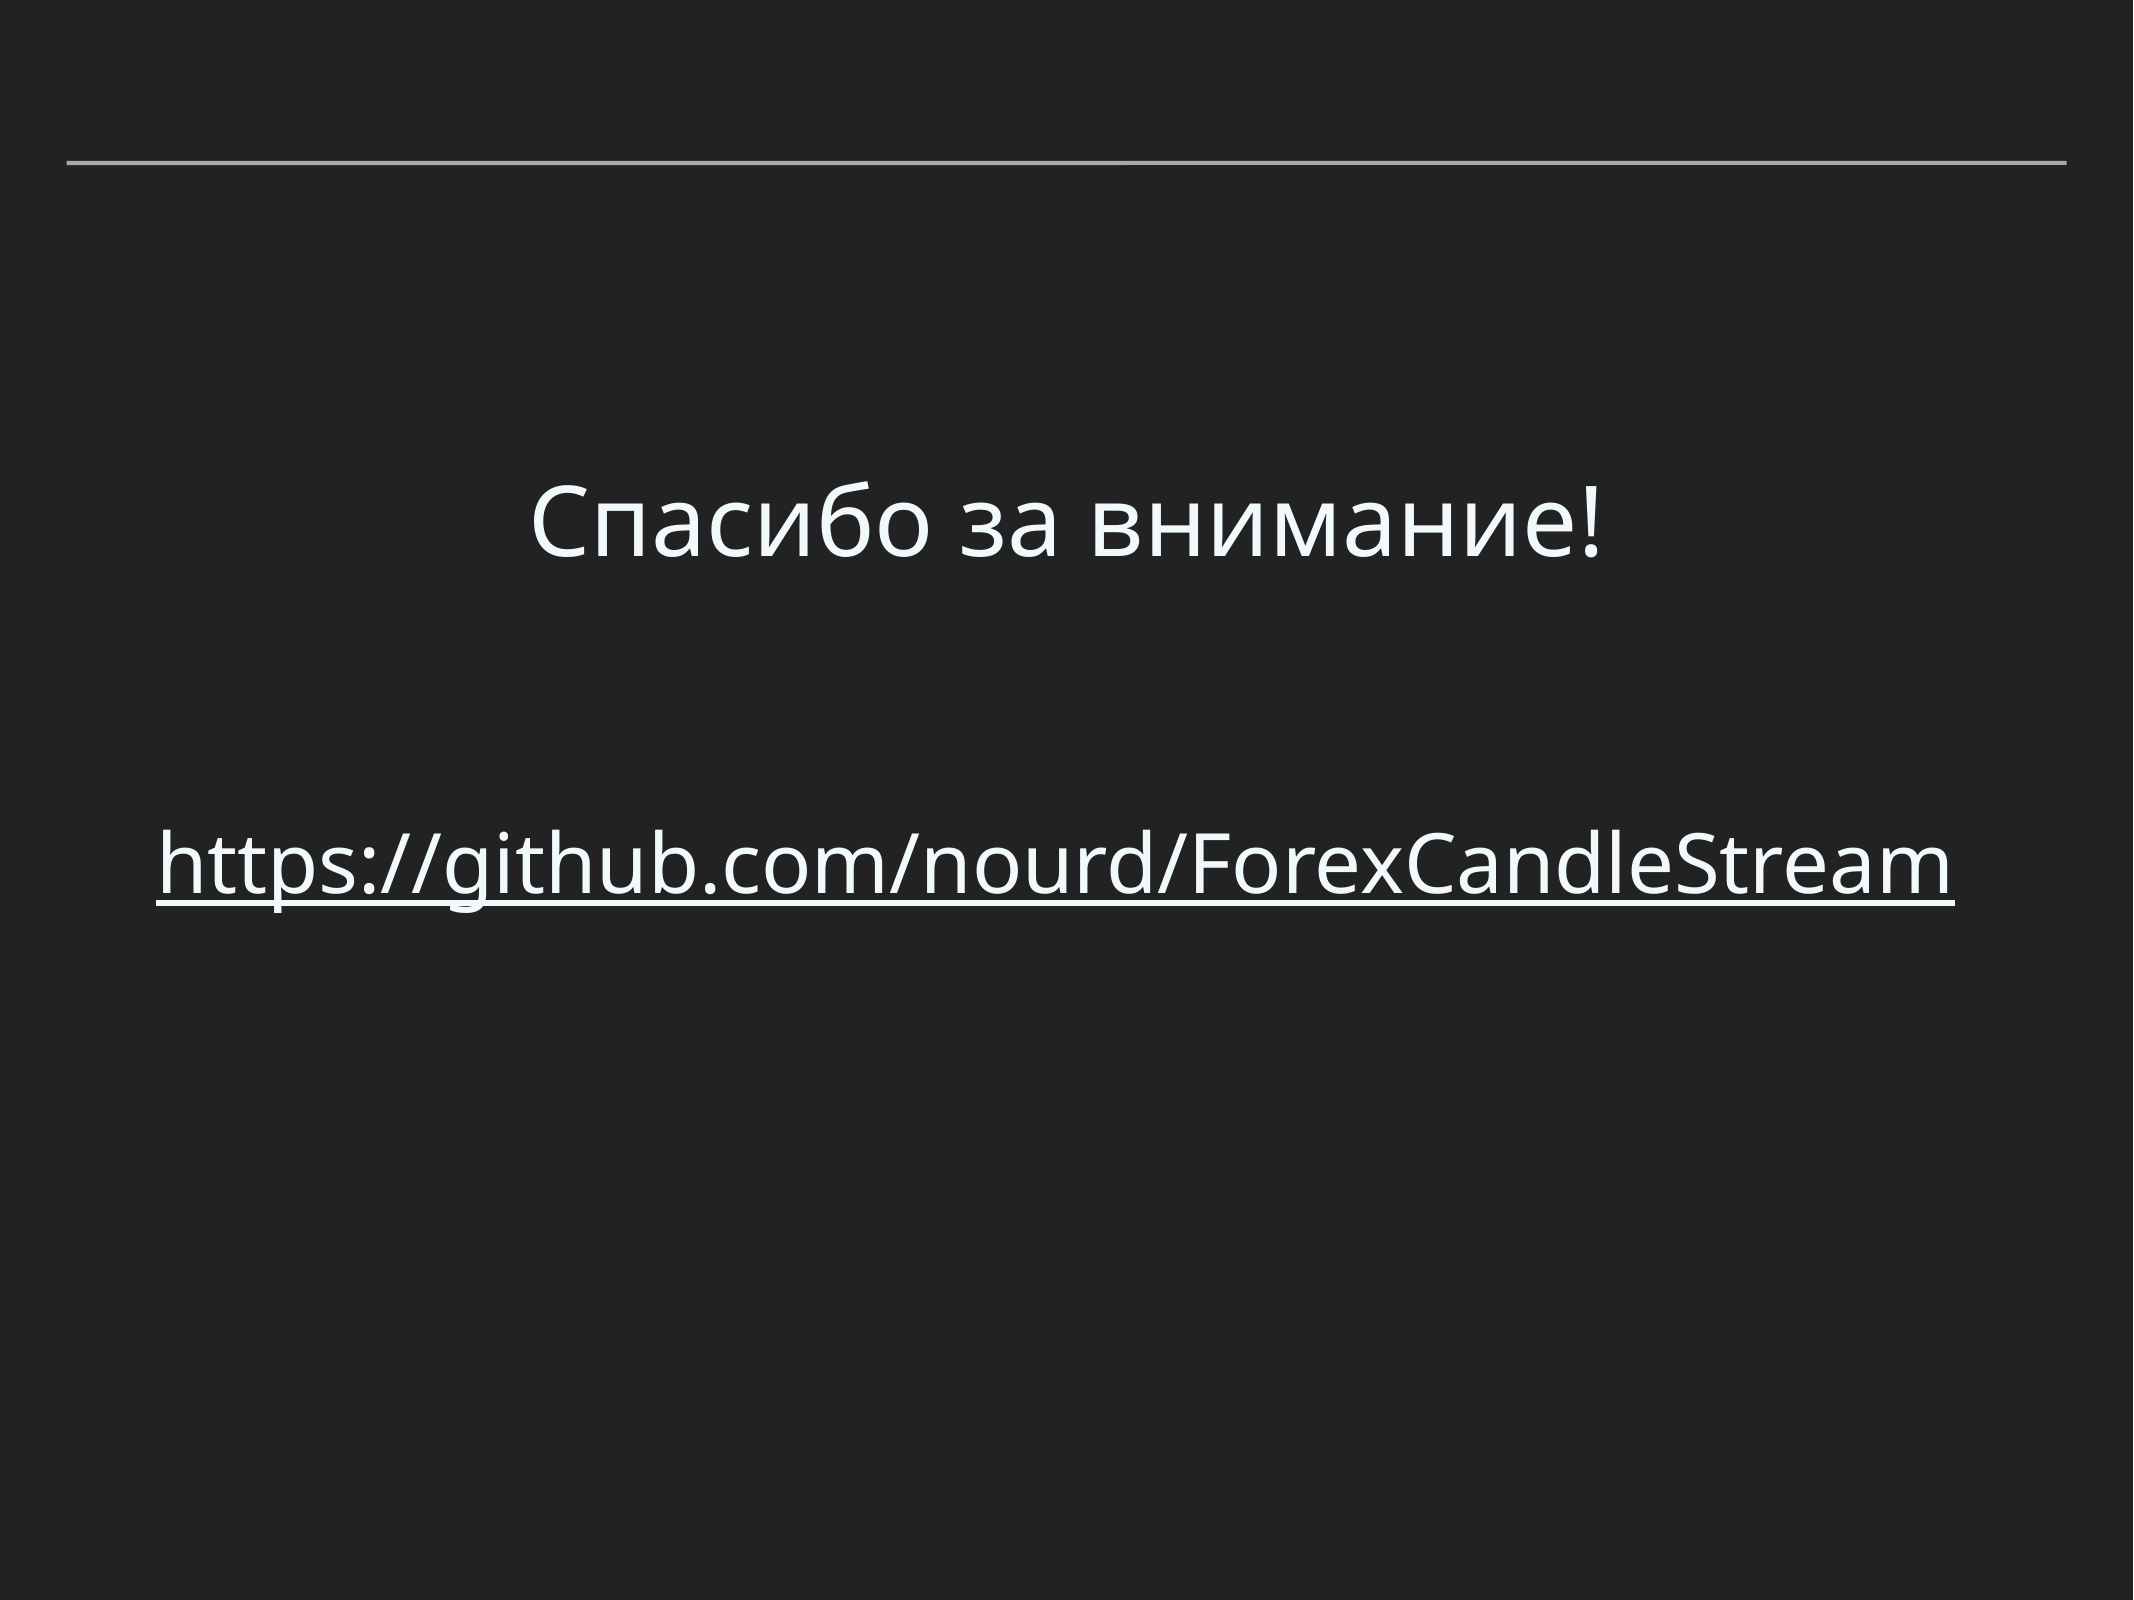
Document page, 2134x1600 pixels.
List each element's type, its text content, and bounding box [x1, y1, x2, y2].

list Спасибо за внимание! https://github.com/nourd/ForexCandleStream [66, 449, 2068, 1453]
